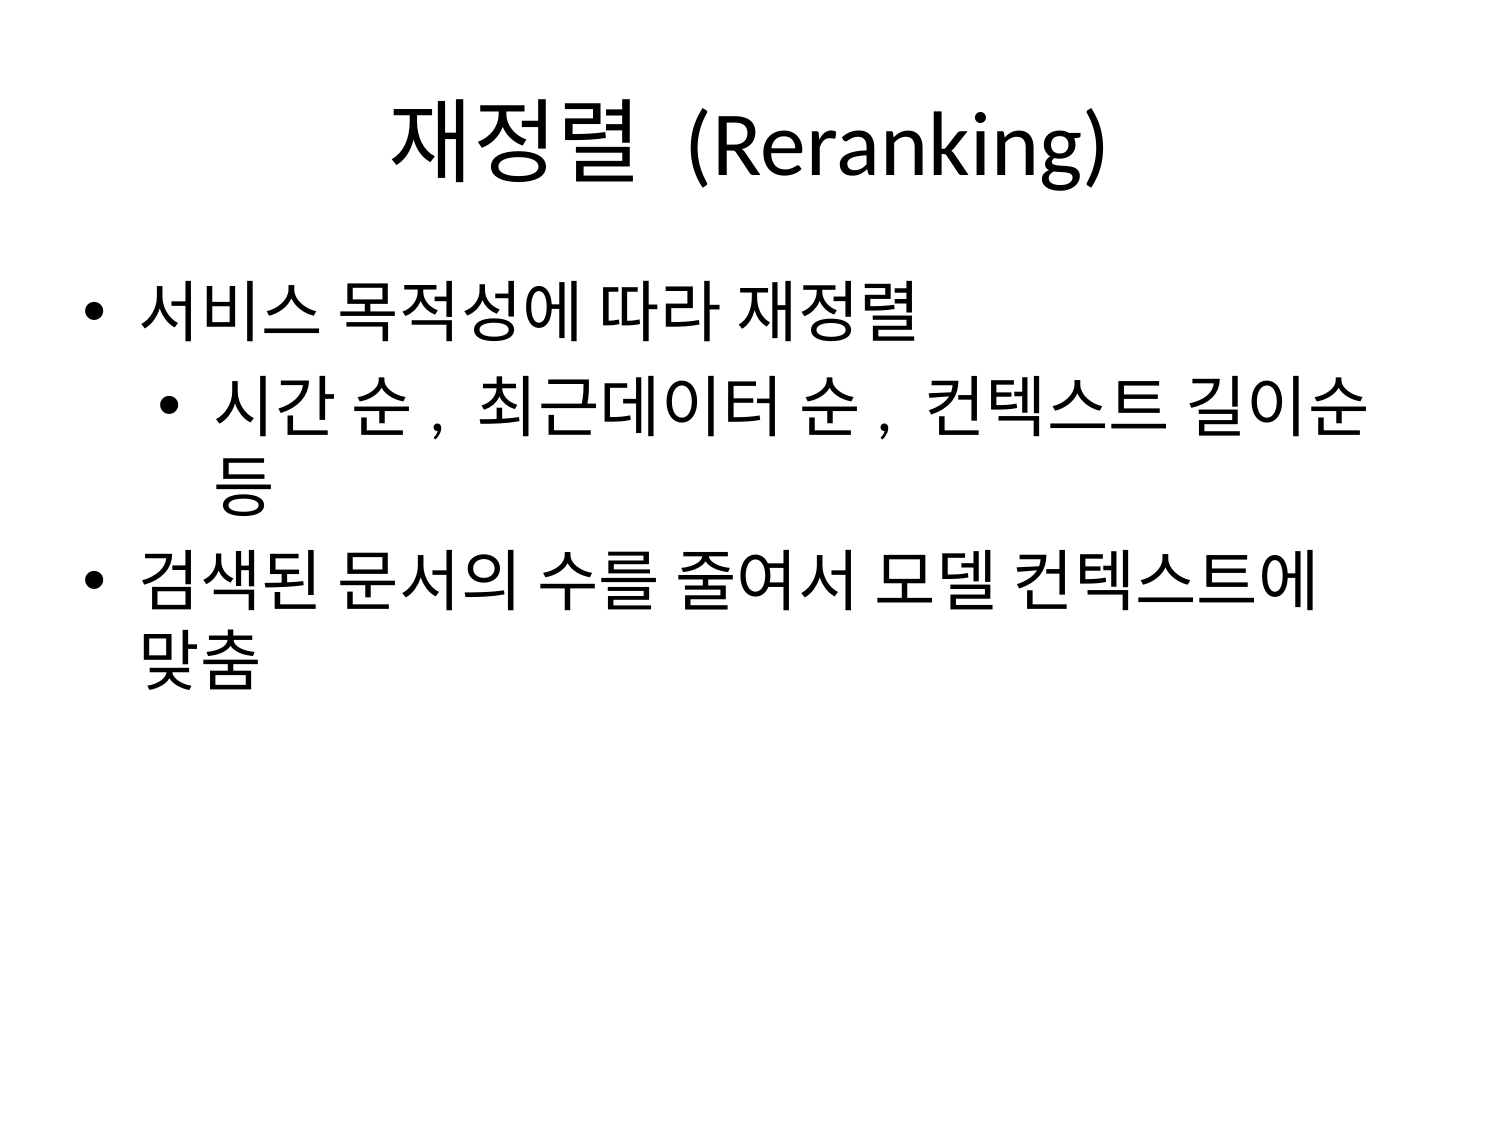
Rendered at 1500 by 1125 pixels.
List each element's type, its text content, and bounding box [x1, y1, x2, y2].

list 서비스 목적성에 따라 재정렬 시간 순, 최근데이터 순, 컨텍스트 길이순 등 검색된 문서의 수를 줄여서 모델 컨텍스트에 맞춤 [74, 261, 1426, 1006]
title 재정렬 (Reranking) [74, 44, 1426, 234]
